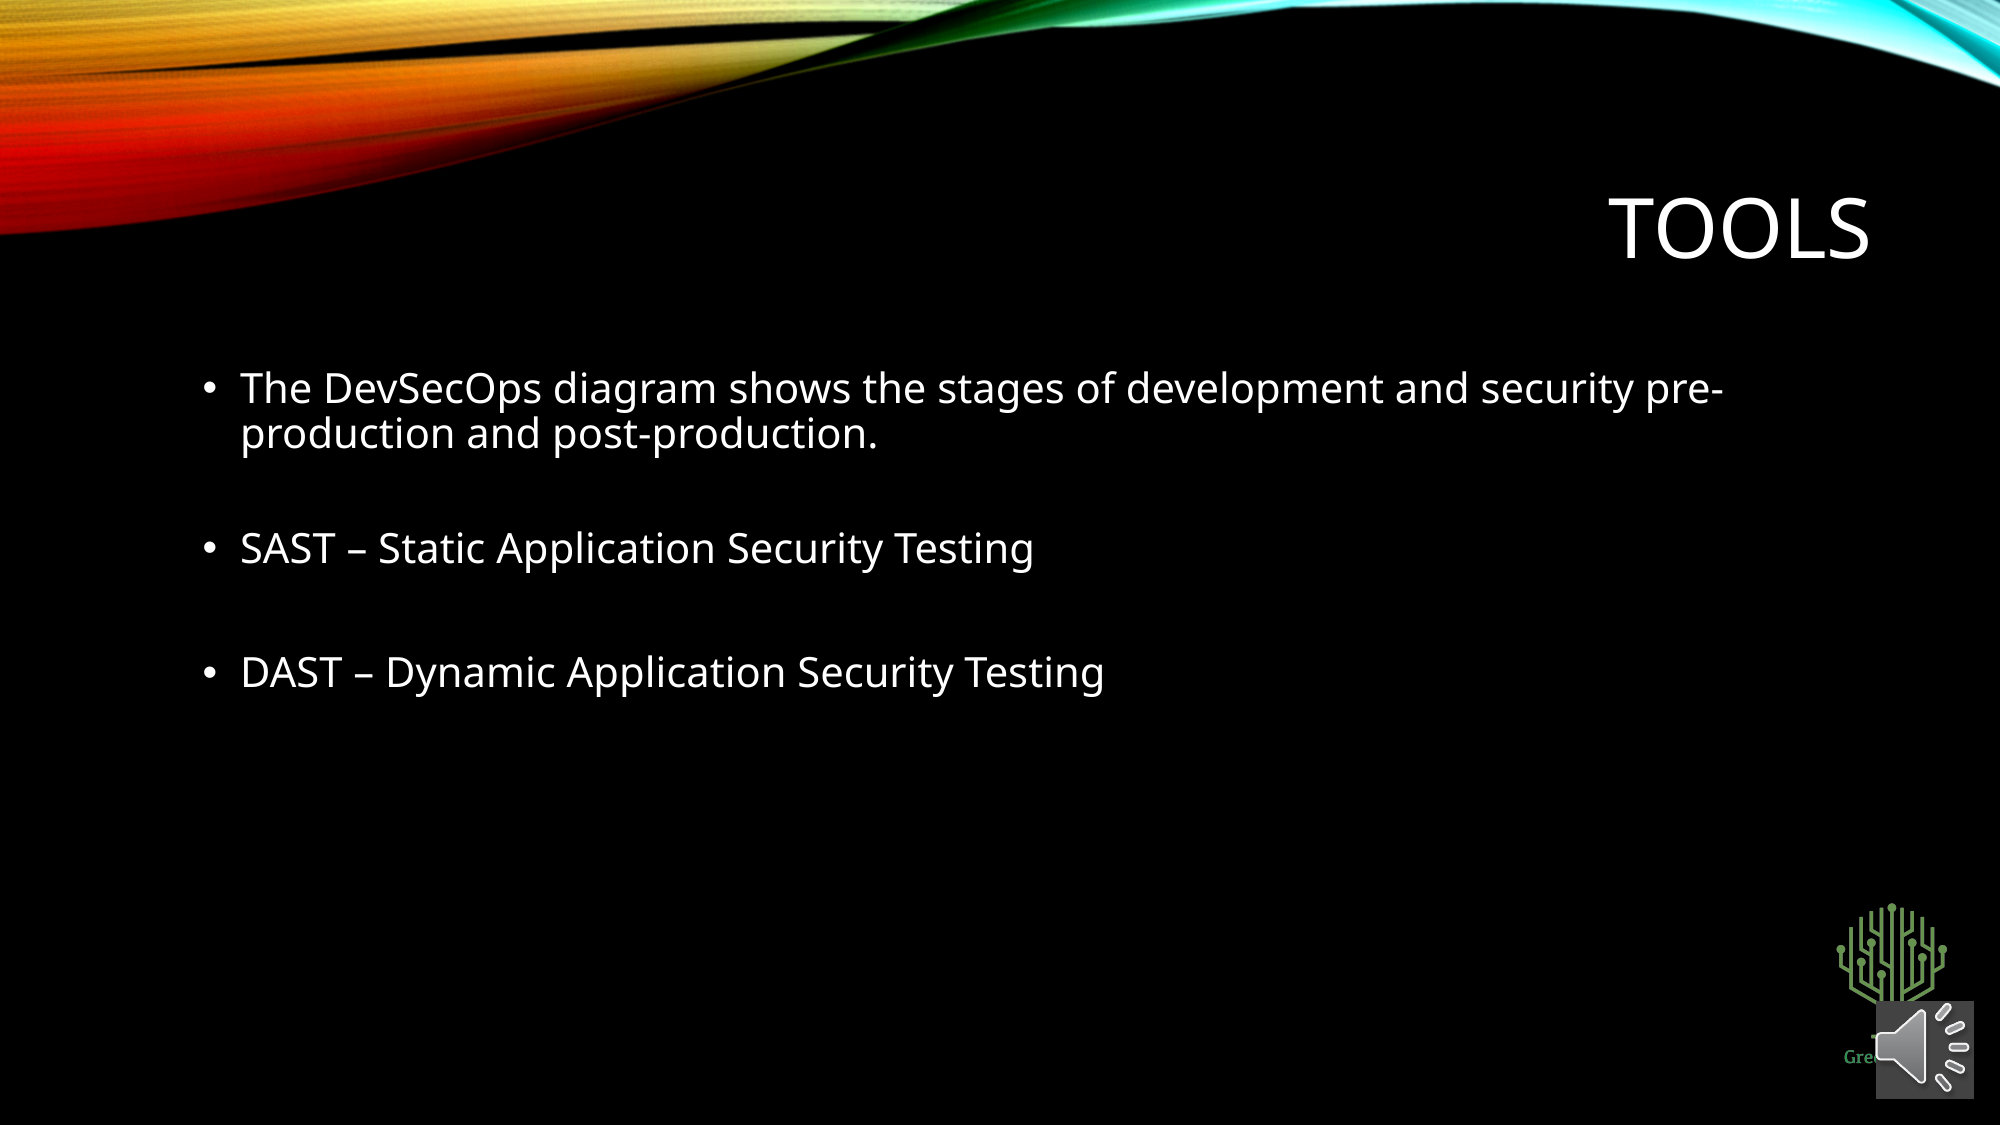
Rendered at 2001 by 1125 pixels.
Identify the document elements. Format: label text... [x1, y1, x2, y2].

picture [0, 0, 2000, 237]
title TOOLS [474, 125, 1888, 338]
list The DevSecOps diagram shows the stages of development and security pre-production and post-production. SAST – Static Application Security Testing DAST – Dynamic Application Security Testing [112, 360, 1888, 1021]
picture [1817, 892, 1976, 1101]
